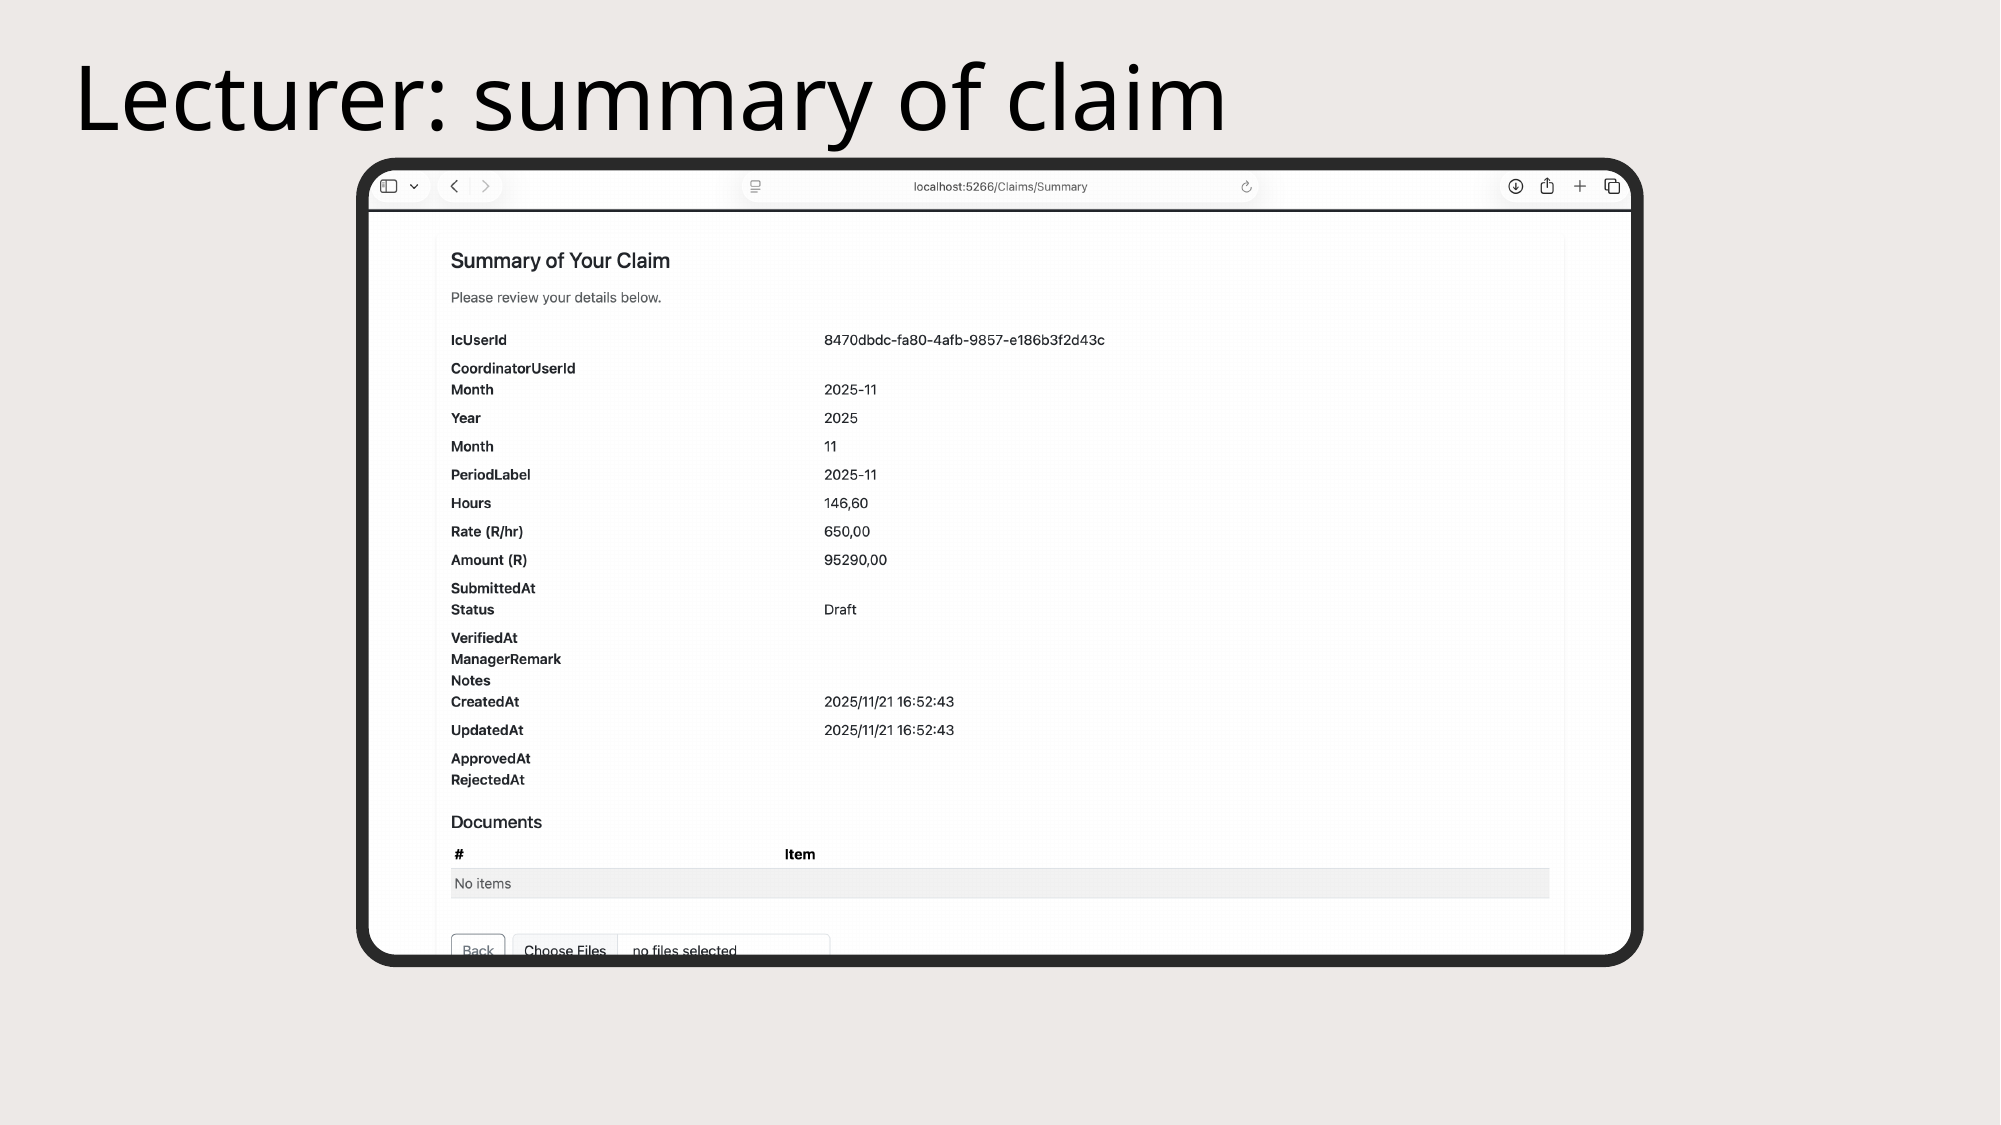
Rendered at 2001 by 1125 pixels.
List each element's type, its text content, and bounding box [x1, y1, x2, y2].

title Lecturer: summary of claim [58, 45, 1638, 158]
picture [362, 163, 1638, 961]
